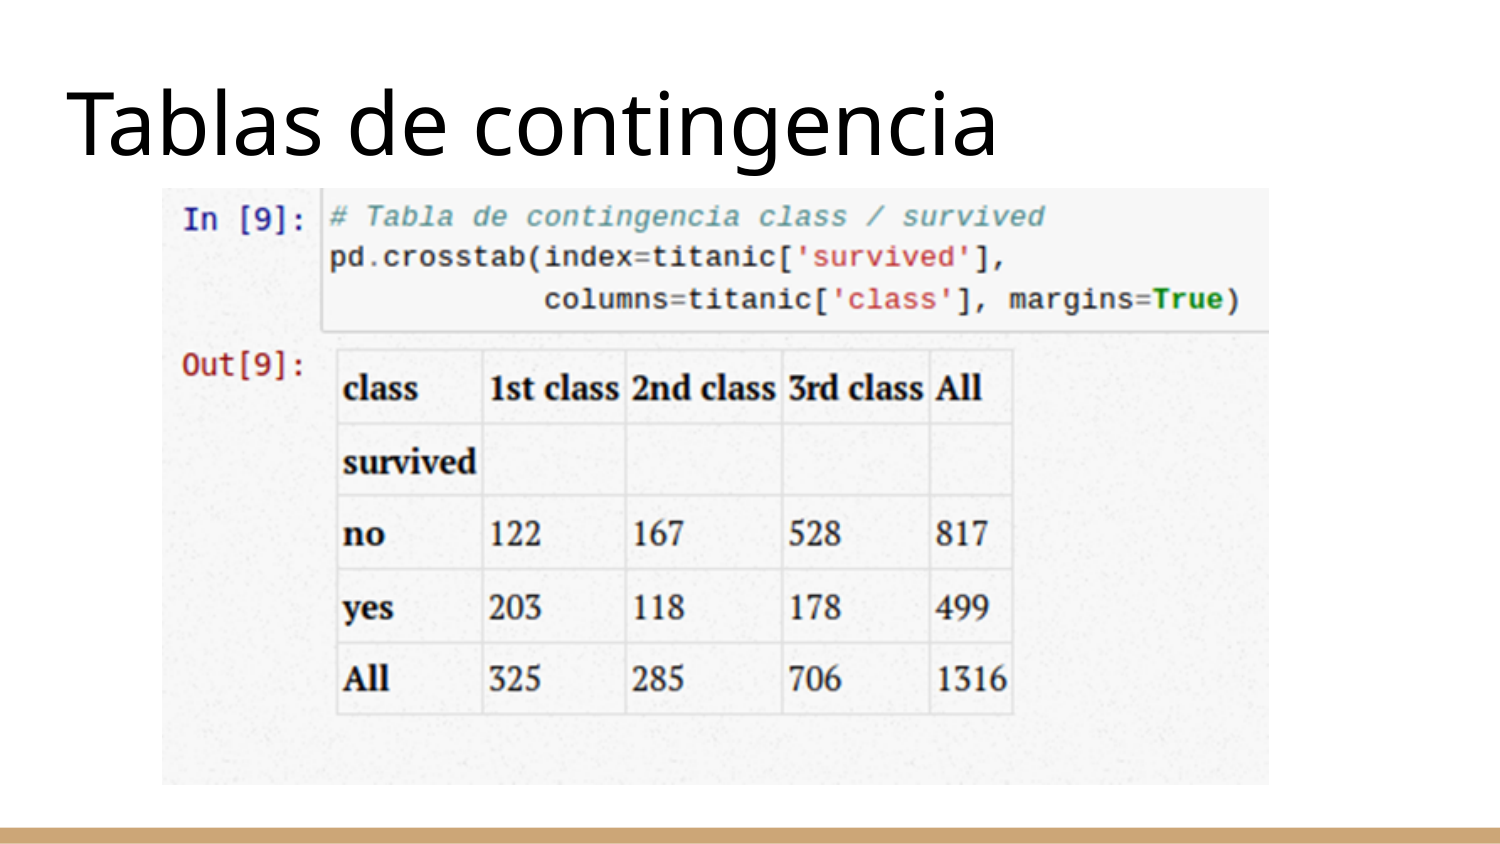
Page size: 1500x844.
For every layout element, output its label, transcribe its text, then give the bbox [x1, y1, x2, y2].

title Tablas de contingencia [51, 51, 1449, 189]
picture [162, 187, 1269, 786]
